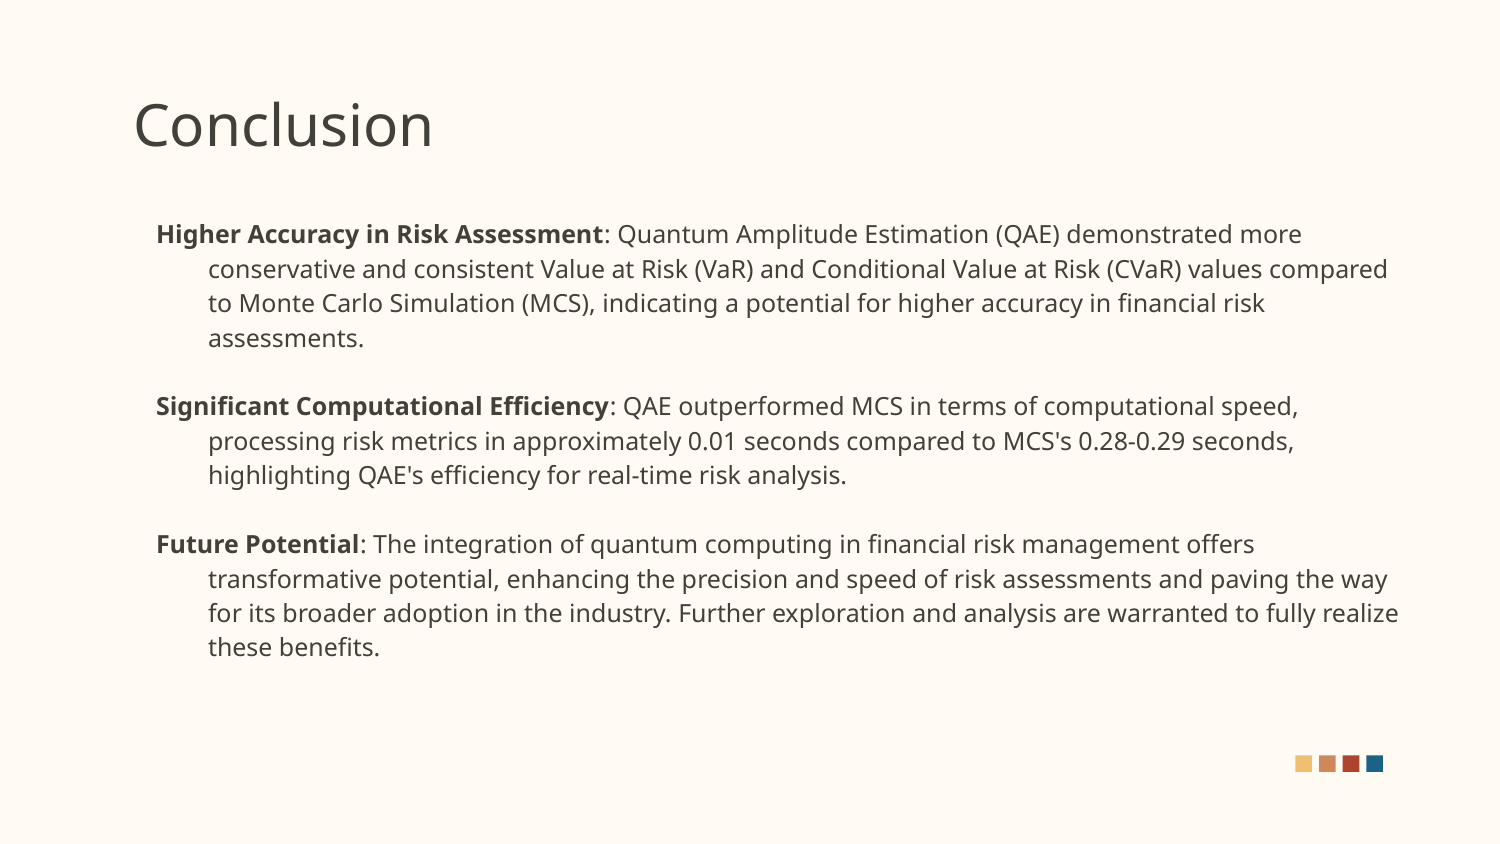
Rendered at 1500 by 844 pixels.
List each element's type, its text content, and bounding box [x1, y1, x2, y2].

title Conclusion [118, 72, 1382, 167]
subtitle Higher Accuracy in Risk Assessment: Quantum Amplitude Estimation (QAE) demonstrated more conservative and consistent Value at Risk (VaR) and Conditional Value at Risk (CVaR) values compared to Monte Carlo Simulation (MCS), indicating a potential for higher accuracy in financial risk assessments. Significant Computational Efficiency: QAE outperformed MCS in terms of computational speed, processing risk metrics in approximately 0.01 seconds compared to MCS's 0.28-0.29 seconds, highlighting QAE's efficiency for real-time risk analysis. Future Potential: The integration of quantum computing in financial risk management offers transformative potential, enhancing the precision and speed of risk assessments and paving the way for its broader adoption in the industry. Further exploration and analysis are warranted to fully realize these benefits. [118, 199, 1425, 498]
